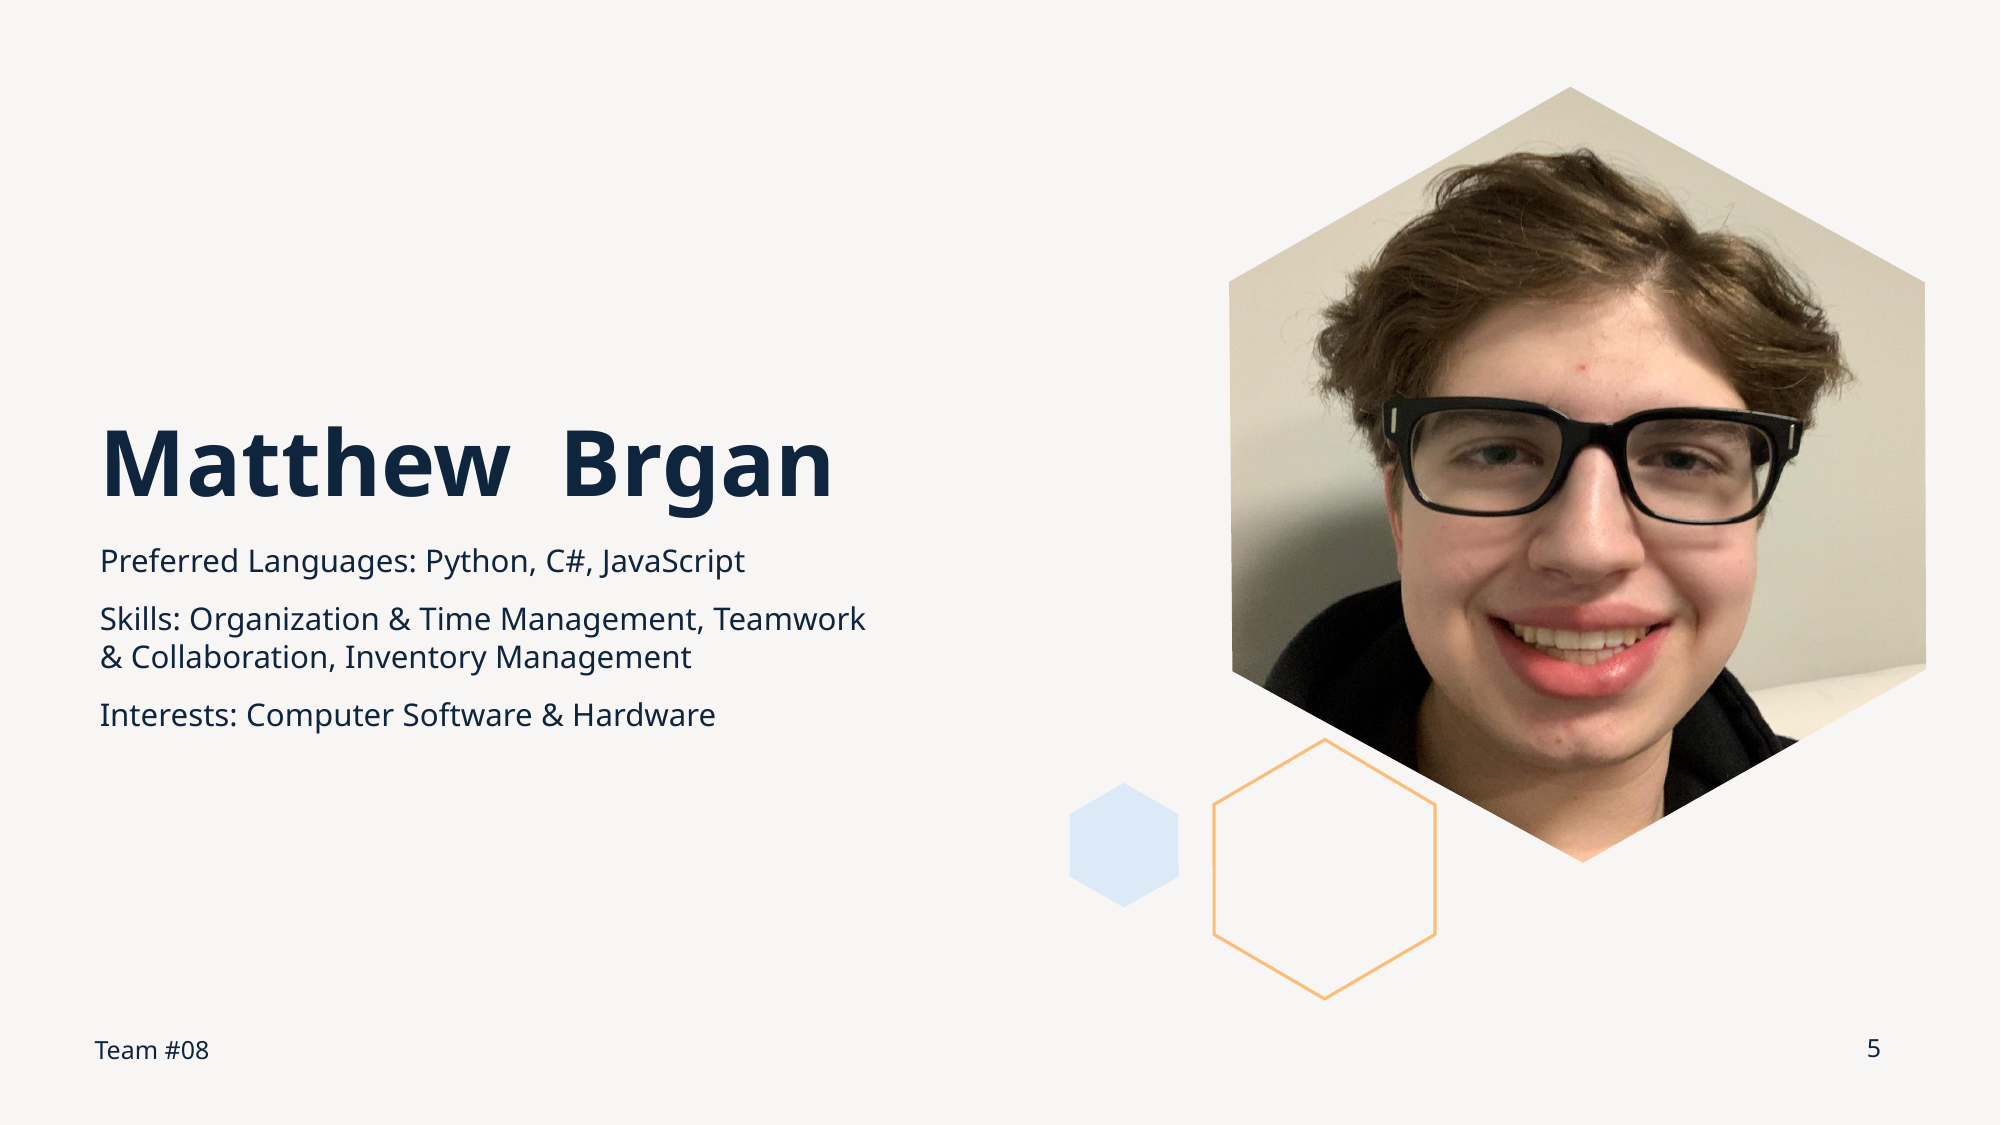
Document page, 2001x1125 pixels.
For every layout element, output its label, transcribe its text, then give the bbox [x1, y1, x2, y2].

title Matthew Brgan [84, 409, 1229, 628]
slide_number 5 [1836, 1020, 1912, 1080]
picture [1229, 86, 1927, 863]
list Preferred Languages: Python, C#, JavaScript Skills: Organization & Time Management, Teamwork & Collaboration, Inventory Management Interests: Computer Software & Hardware [84, 628, 899, 863]
footer Team #08 [79, 1020, 755, 1080]
